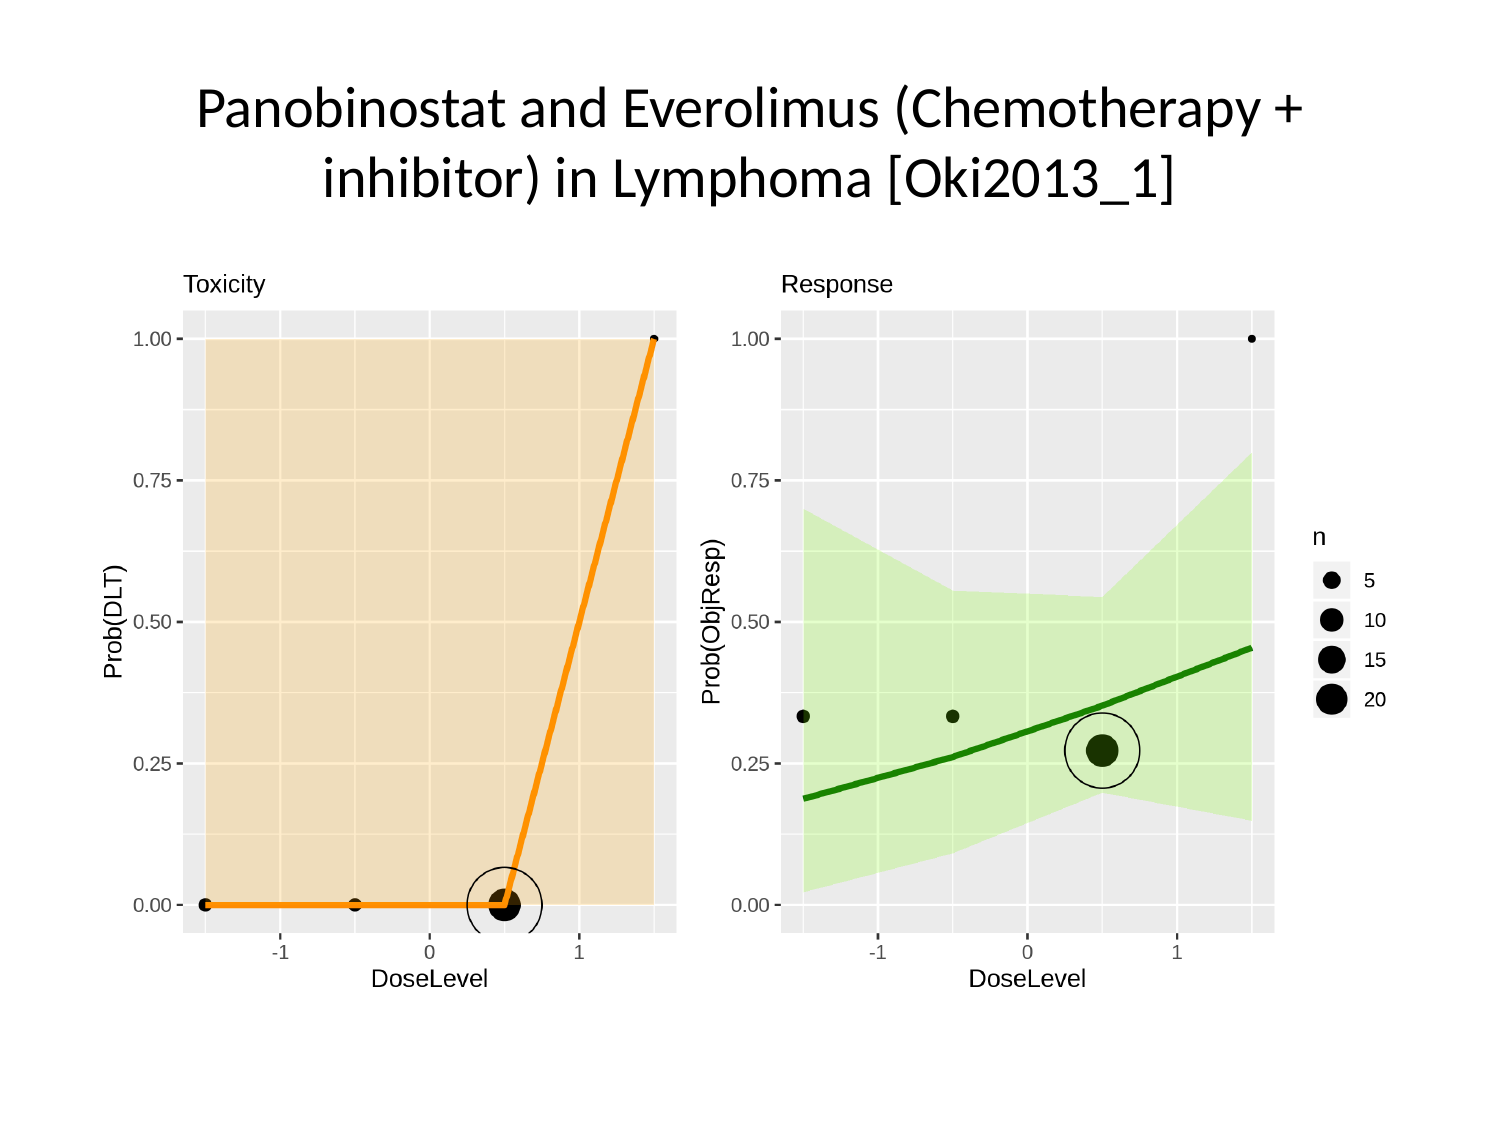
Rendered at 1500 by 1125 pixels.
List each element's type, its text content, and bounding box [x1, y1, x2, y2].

title Panobinostat and Everolimus (Chemotherapy + inhibitor) in Lymphoma [Oki2013_1] [75, 45, 1425, 233]
picture [91, 262, 1411, 1005]
